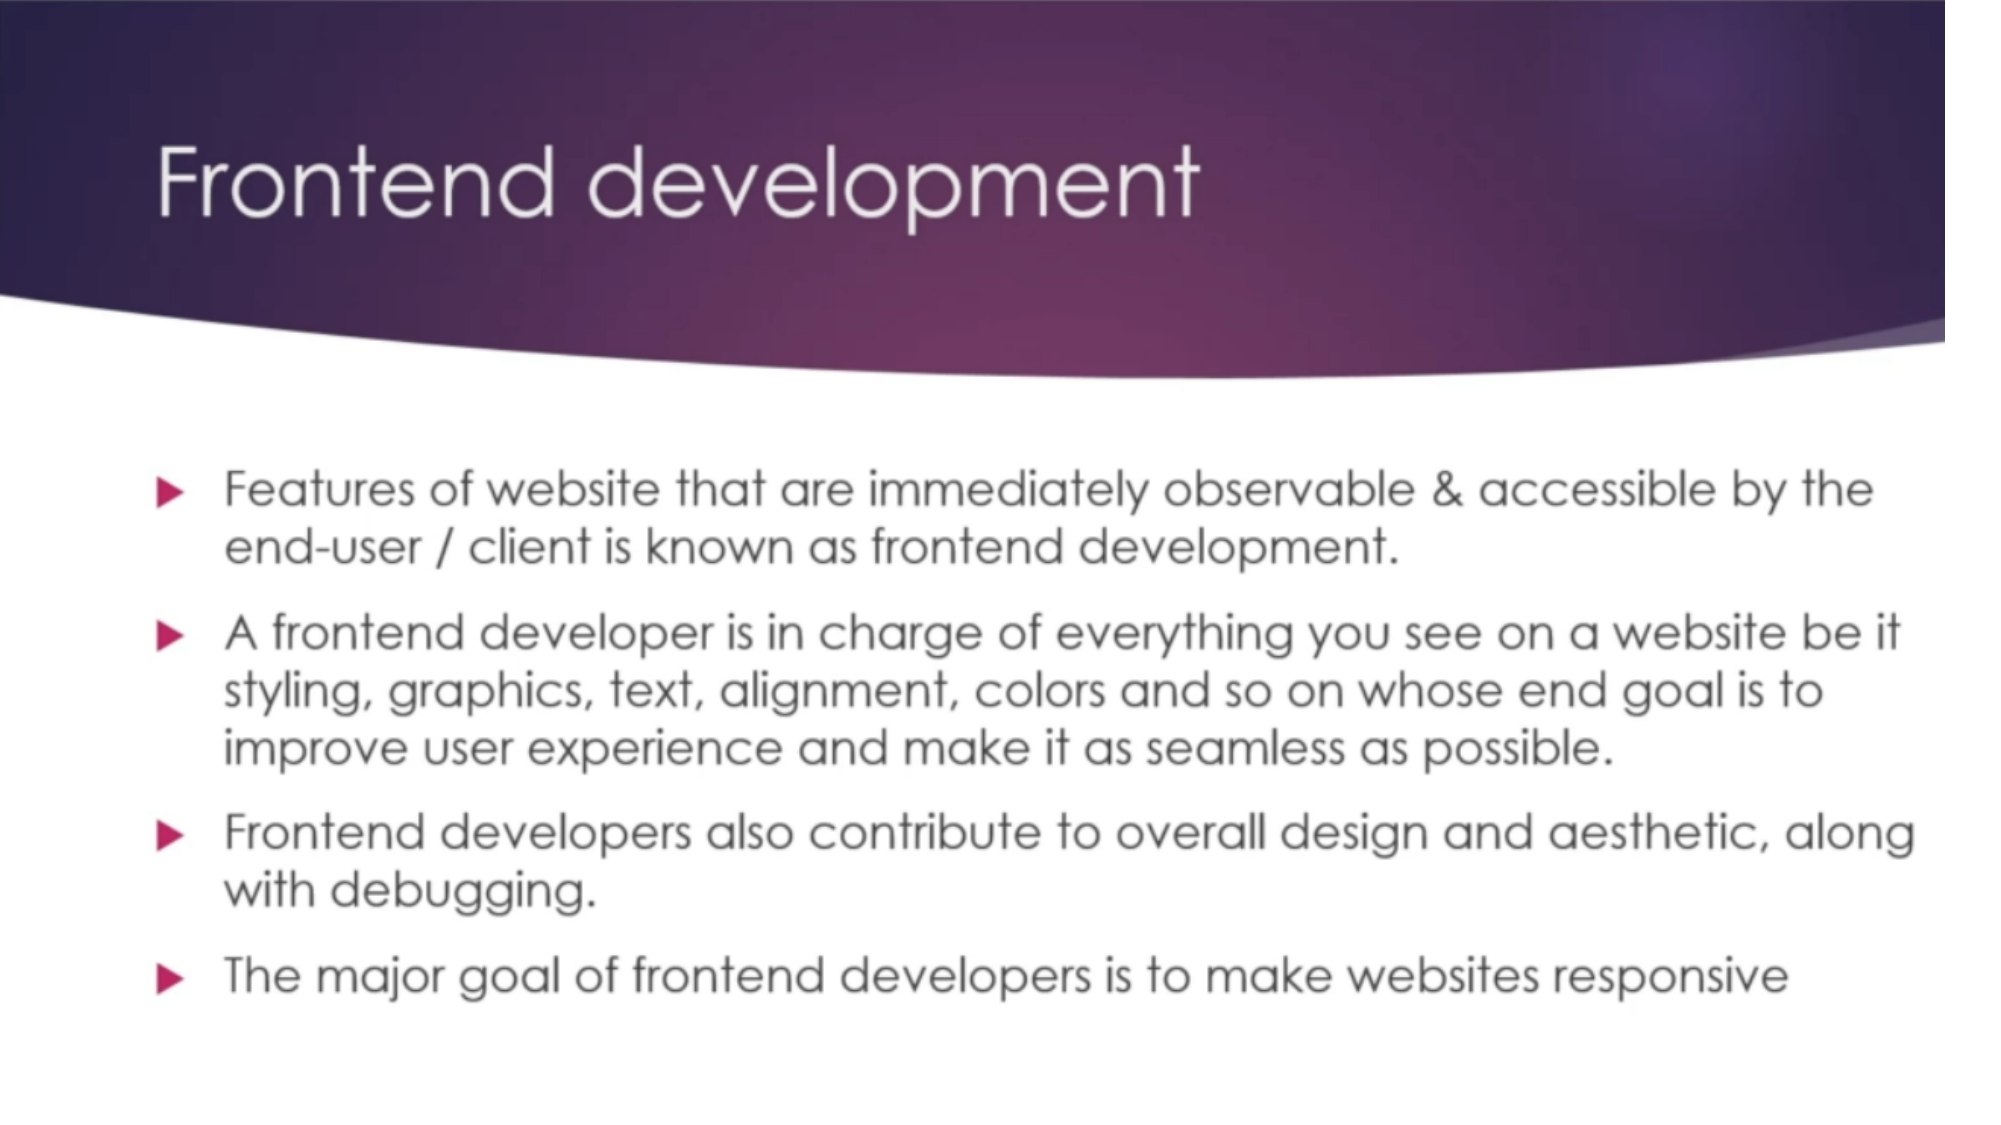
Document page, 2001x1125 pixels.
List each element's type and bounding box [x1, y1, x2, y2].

picture [0, 0, 1945, 1034]
